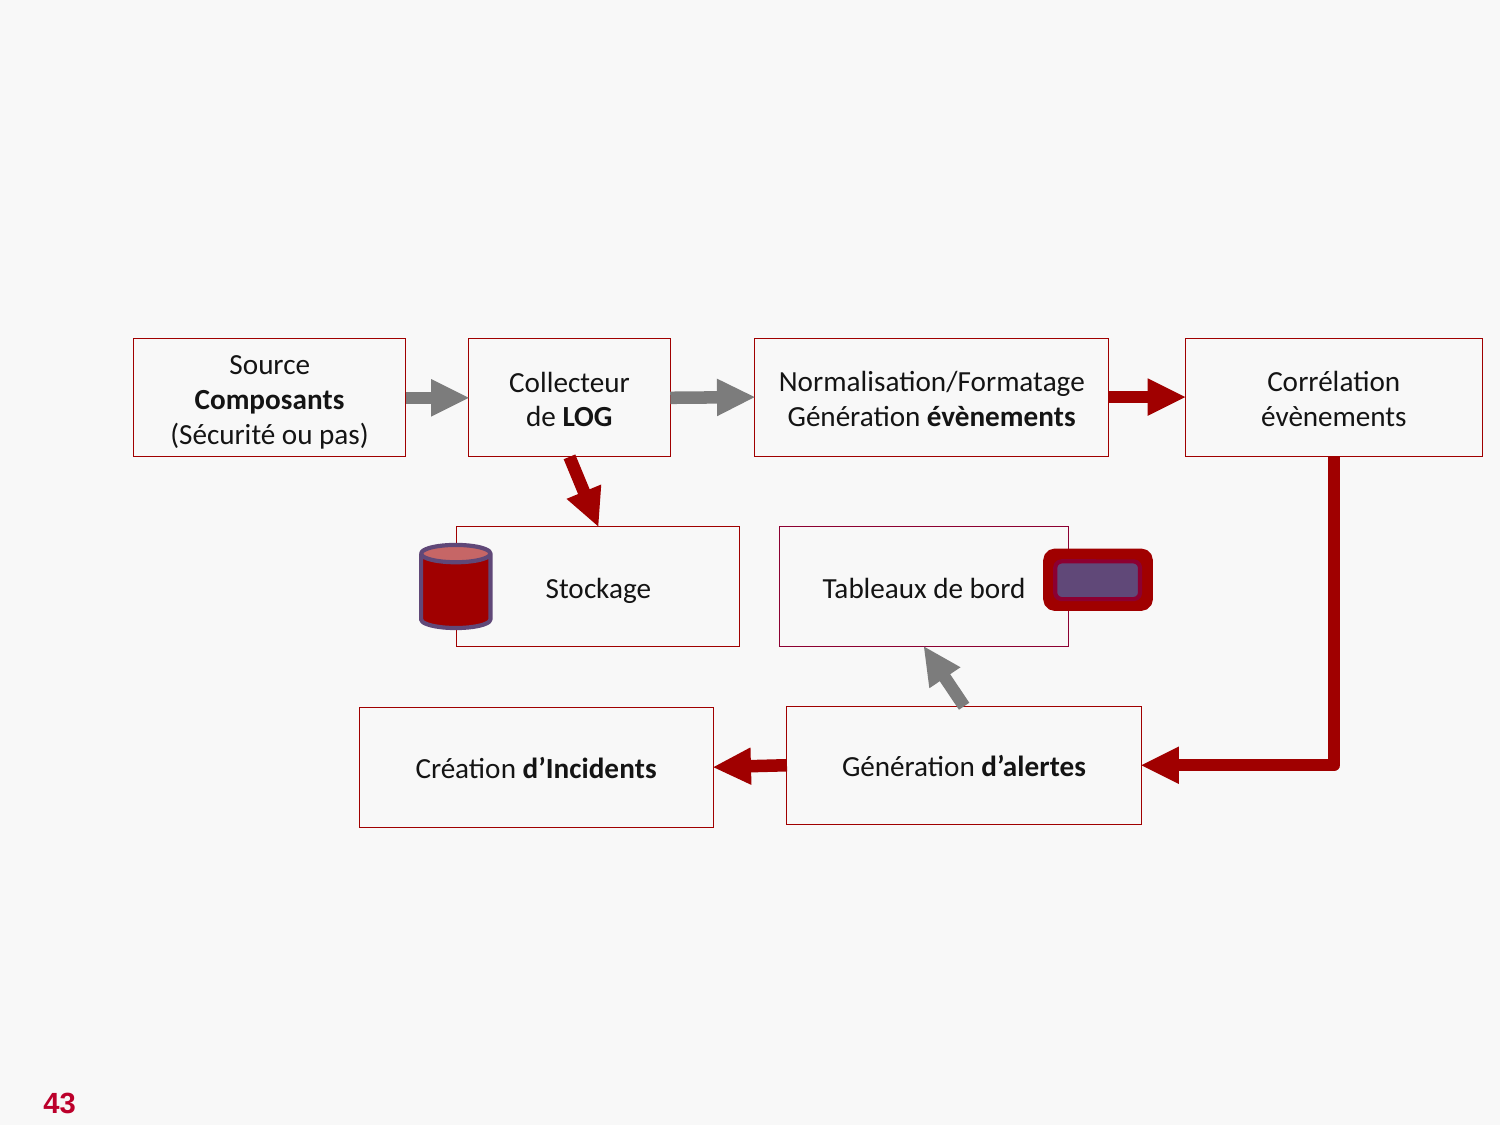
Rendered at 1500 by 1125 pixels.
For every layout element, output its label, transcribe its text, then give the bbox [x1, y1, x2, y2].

text_box Collecteur de LOG [468, 338, 671, 457]
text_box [713, 764, 788, 768]
text_box Normalisation/Formatage Génération évènements [754, 338, 1109, 457]
text_box Corrélation évènements [1185, 338, 1483, 457]
text_box Tableaux de bord [779, 526, 1069, 647]
text_box Création d’Incidents [359, 707, 714, 828]
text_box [569, 456, 599, 527]
text_box [1043, 548, 1077, 611]
text_box Stockage [456, 526, 740, 647]
text_box Source Composants (Sécurité ou pas) [133, 338, 406, 457]
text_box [923, 646, 965, 707]
text_box Génération d’alertes [786, 706, 1142, 825]
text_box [1082, 514, 1393, 708]
text_box [419, 542, 493, 631]
text_box [1053, 559, 1077, 602]
